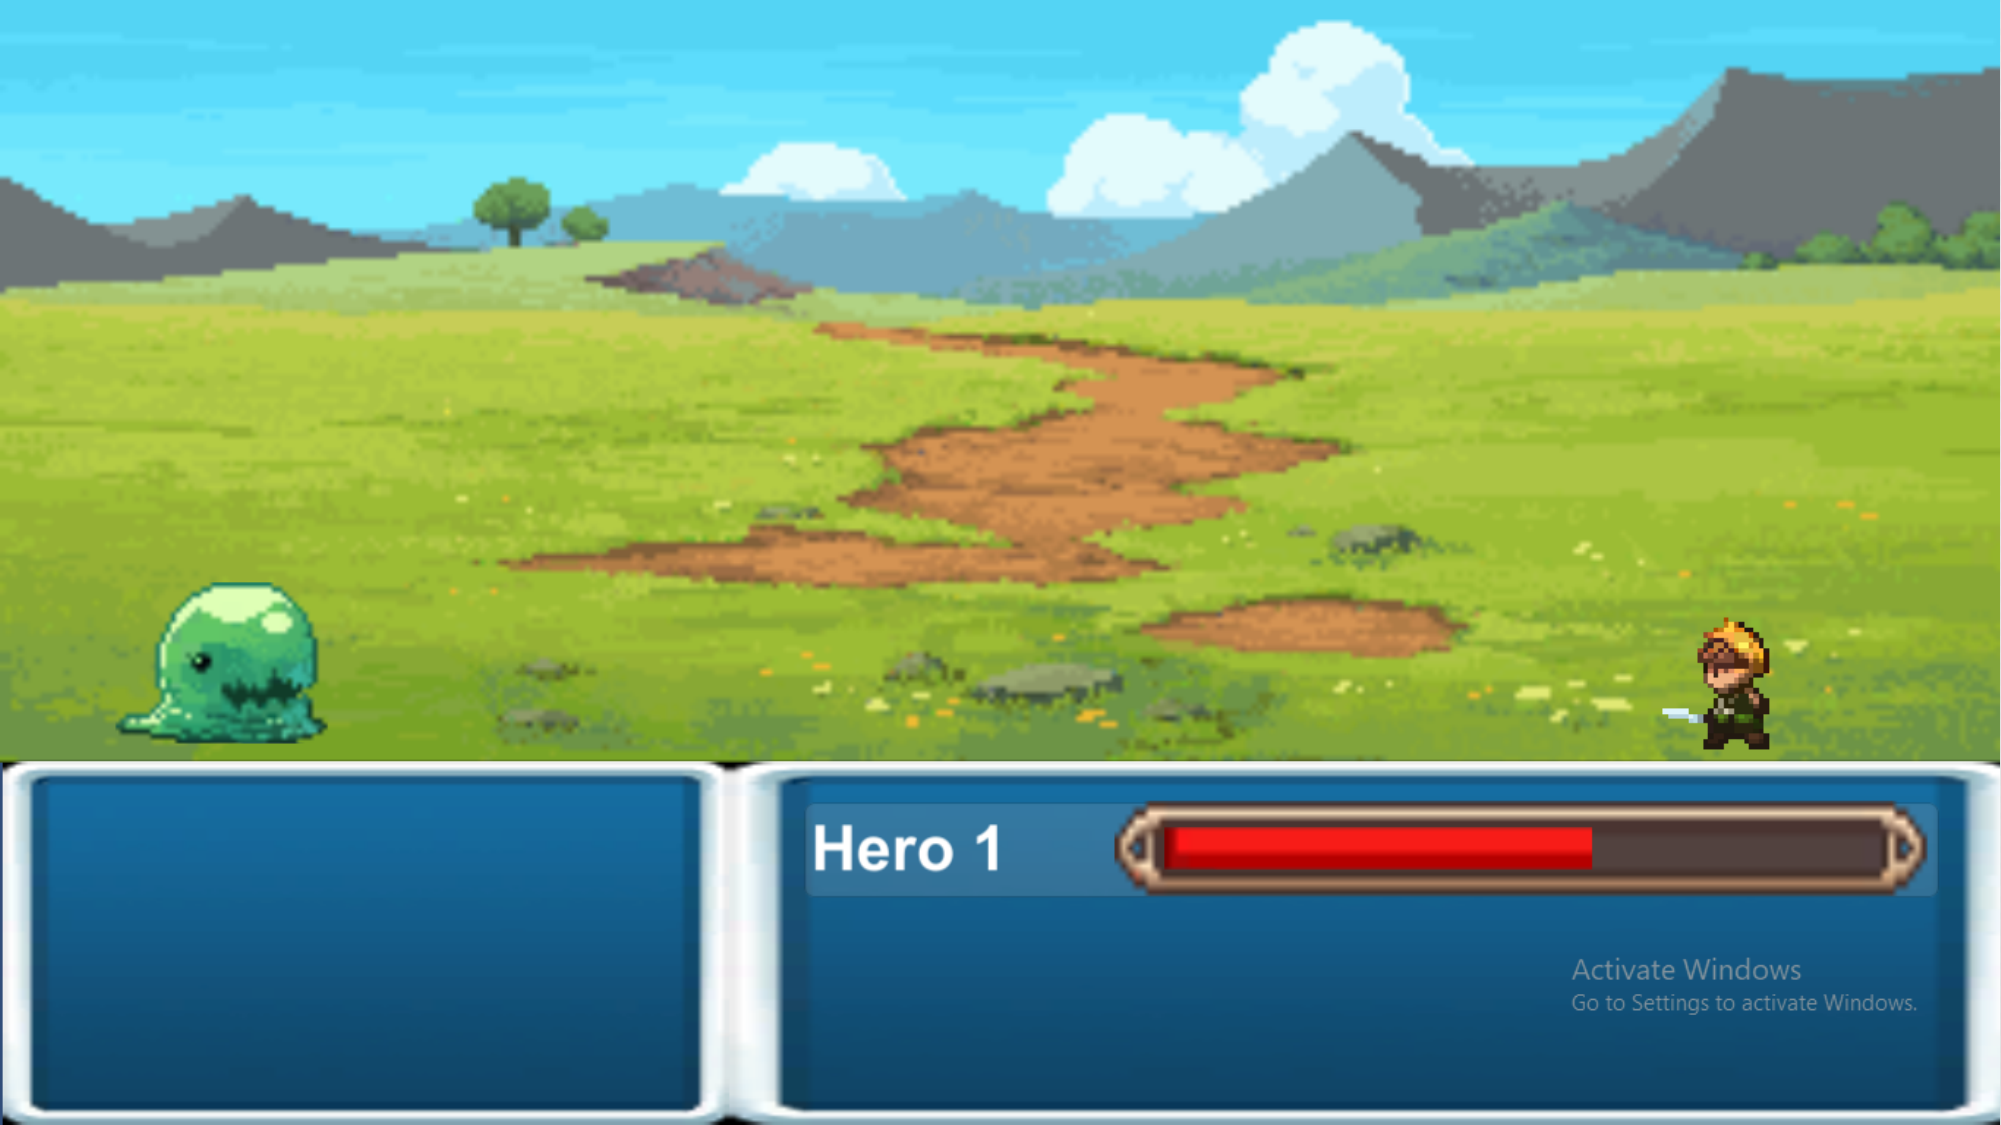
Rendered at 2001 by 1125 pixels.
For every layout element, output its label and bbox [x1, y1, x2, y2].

list [0, 0, 2000, 1125]
